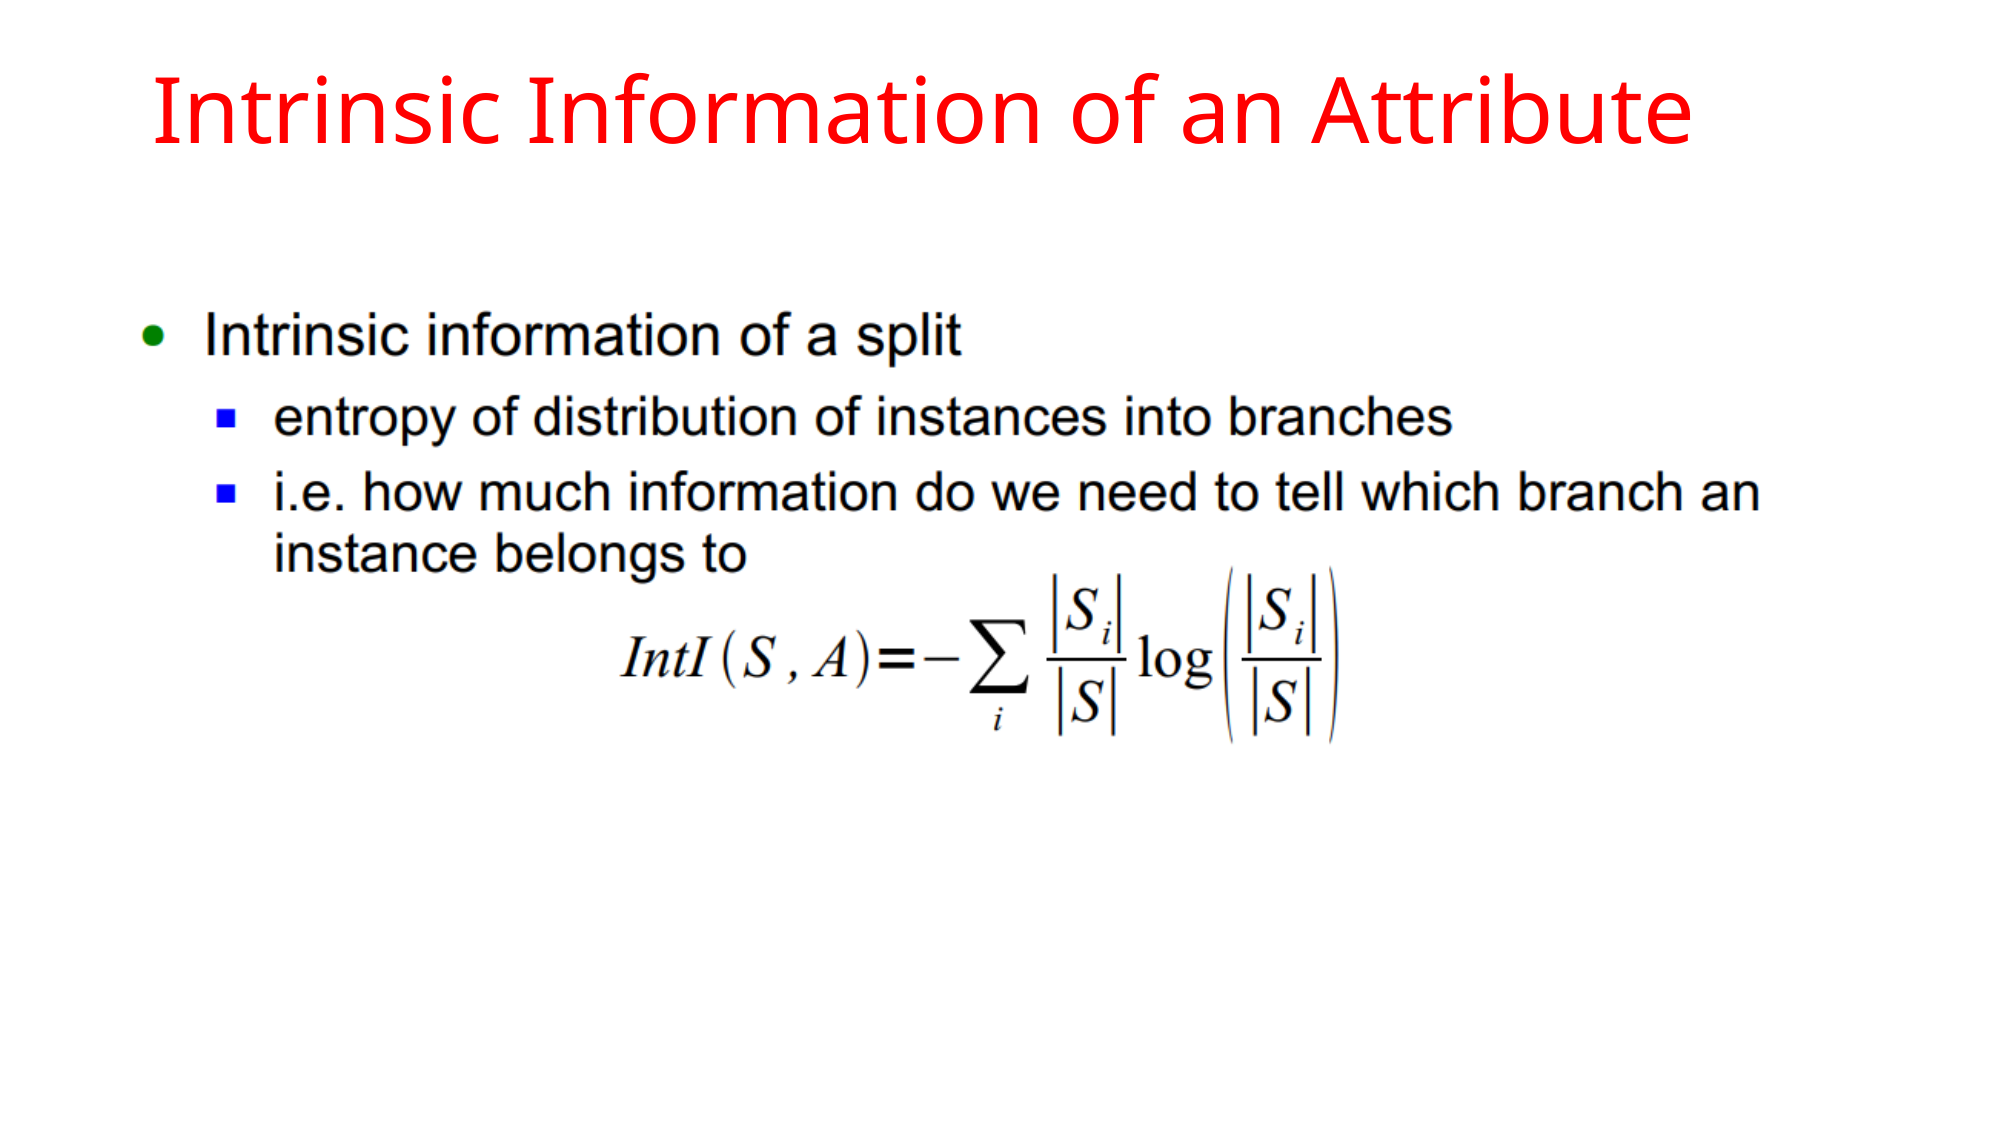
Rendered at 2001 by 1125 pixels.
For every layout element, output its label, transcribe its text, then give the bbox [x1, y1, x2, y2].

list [120, 277, 1846, 759]
title Intrinsic Information of an Attribute [137, 59, 1863, 278]
